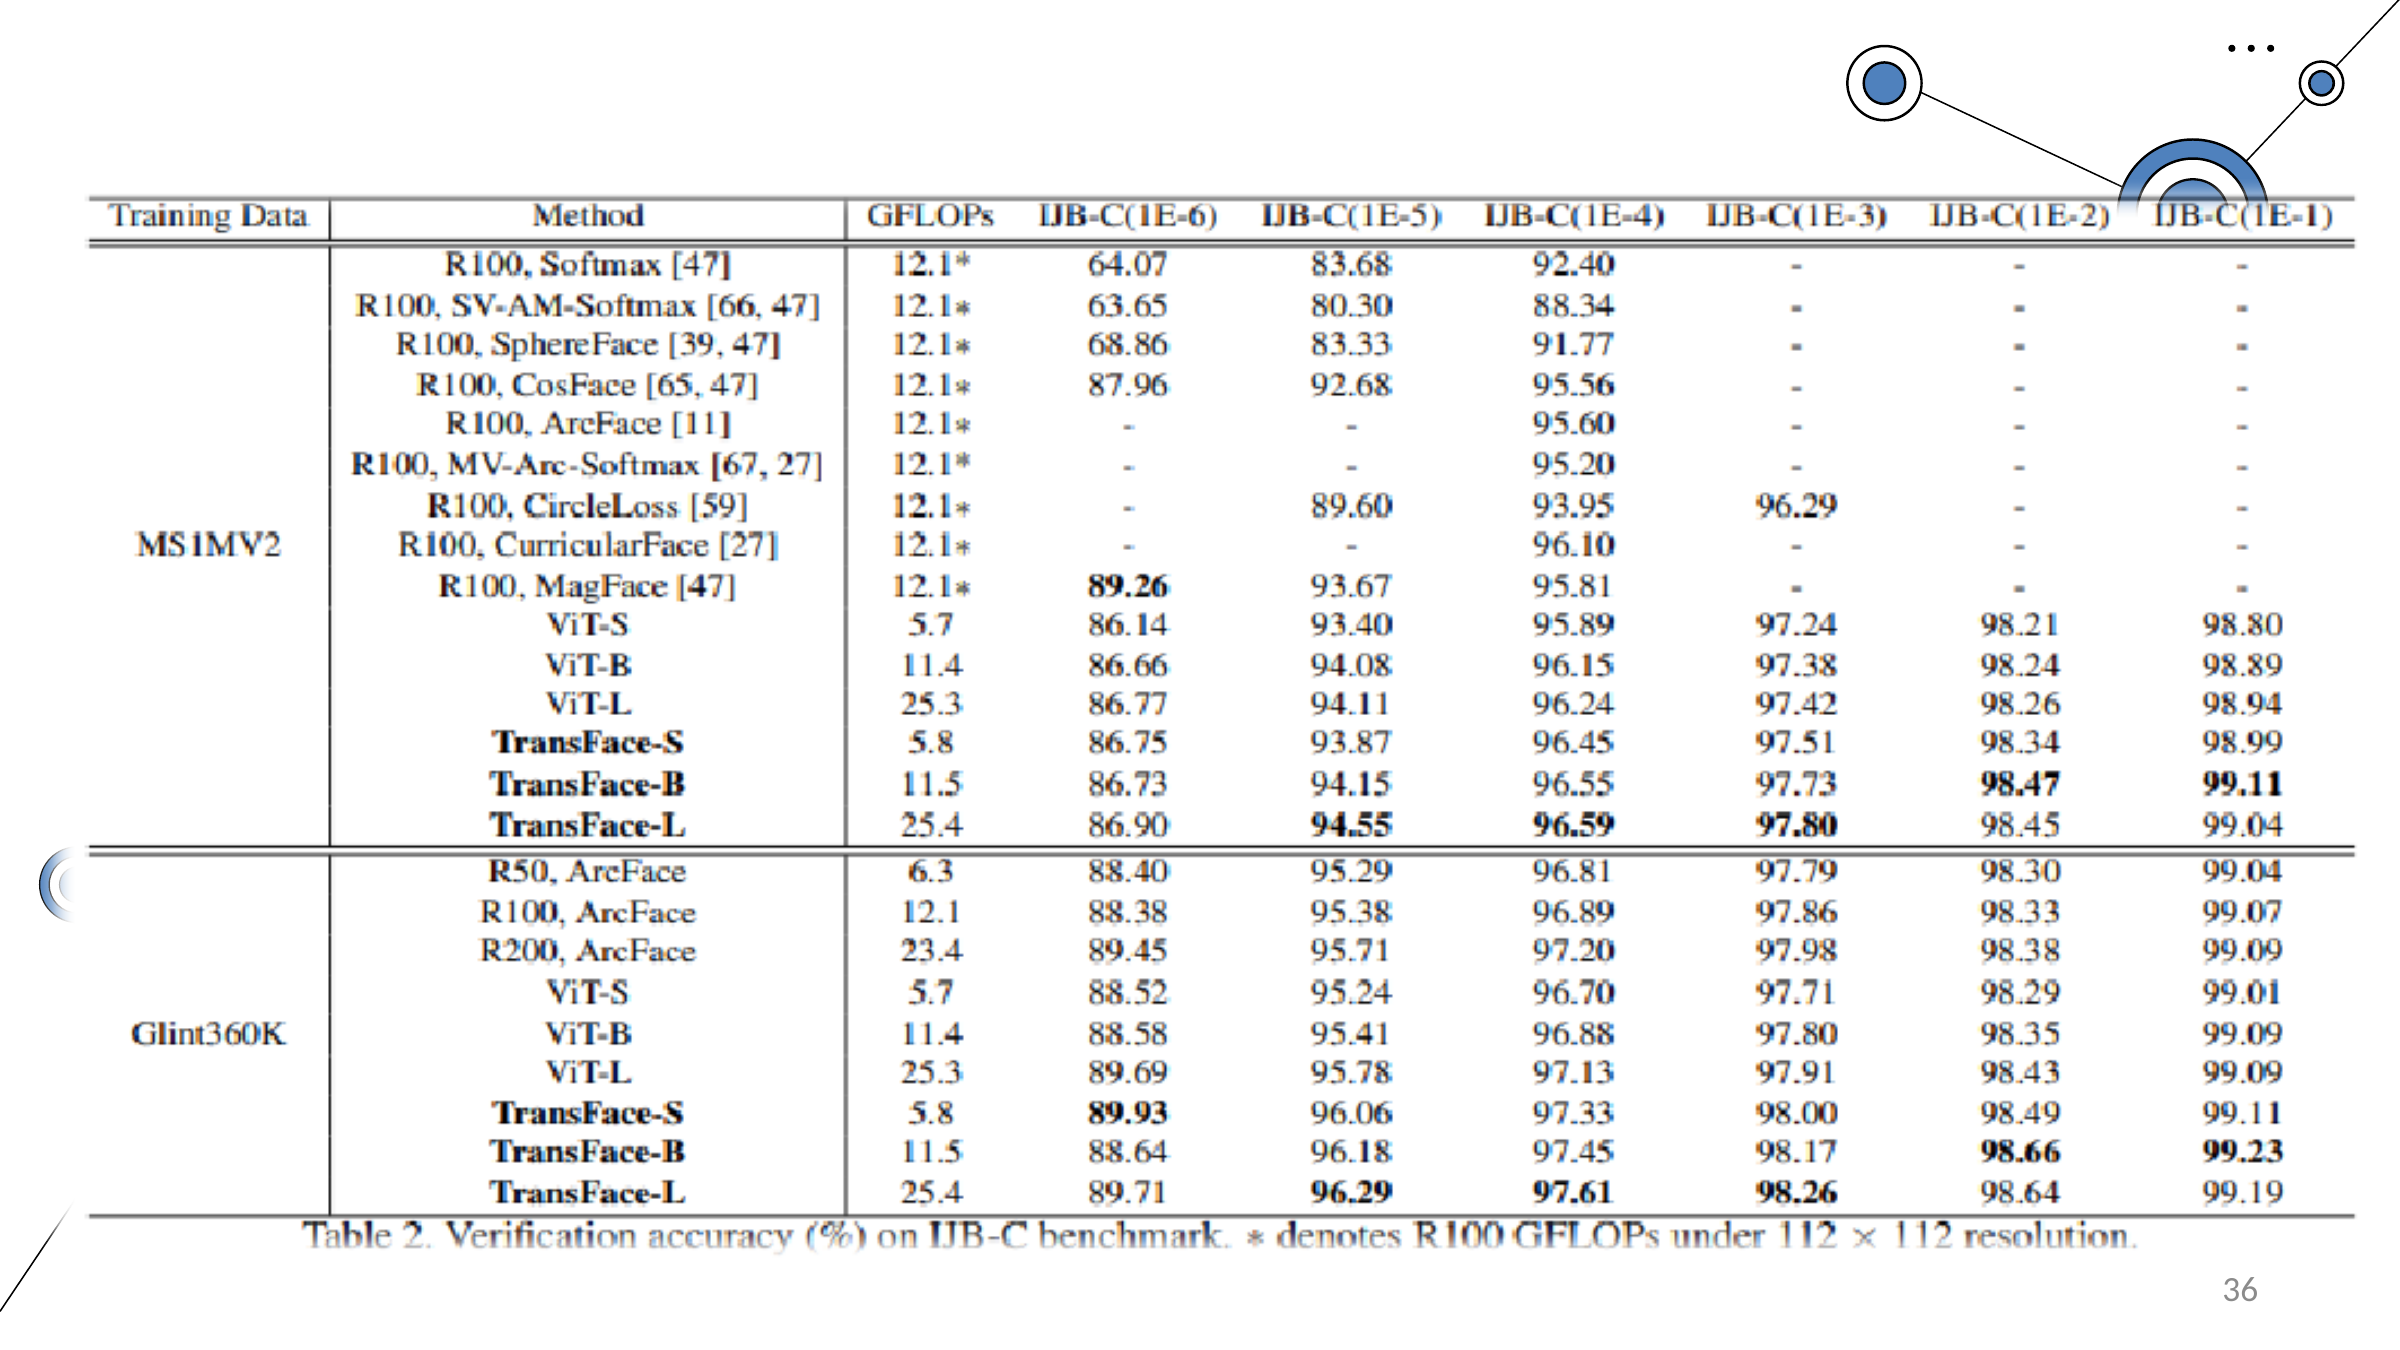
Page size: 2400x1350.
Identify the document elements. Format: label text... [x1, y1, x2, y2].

picture [38, 179, 2398, 1261]
slide_number 36 [1719, 1271, 2280, 1324]
